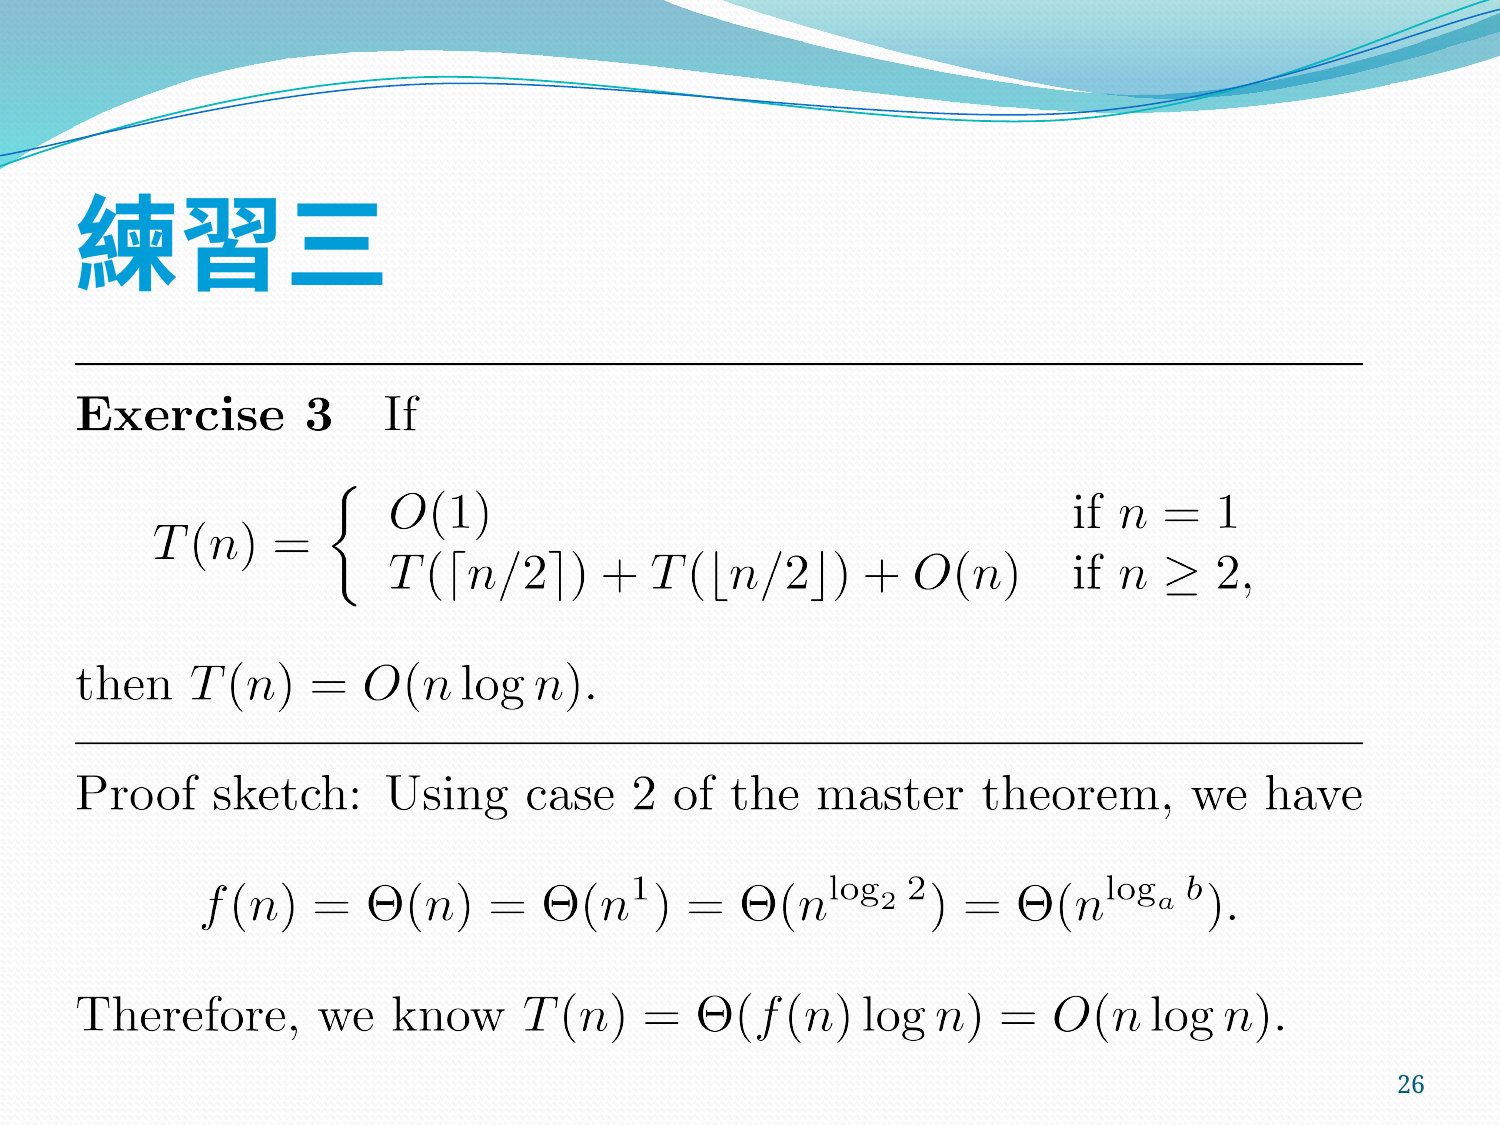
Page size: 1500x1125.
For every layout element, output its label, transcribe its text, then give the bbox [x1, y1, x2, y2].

picture [75, 363, 1363, 1043]
slide_number 26 [1299, 1042, 1425, 1103]
title 練習三 [75, 115, 1425, 303]
